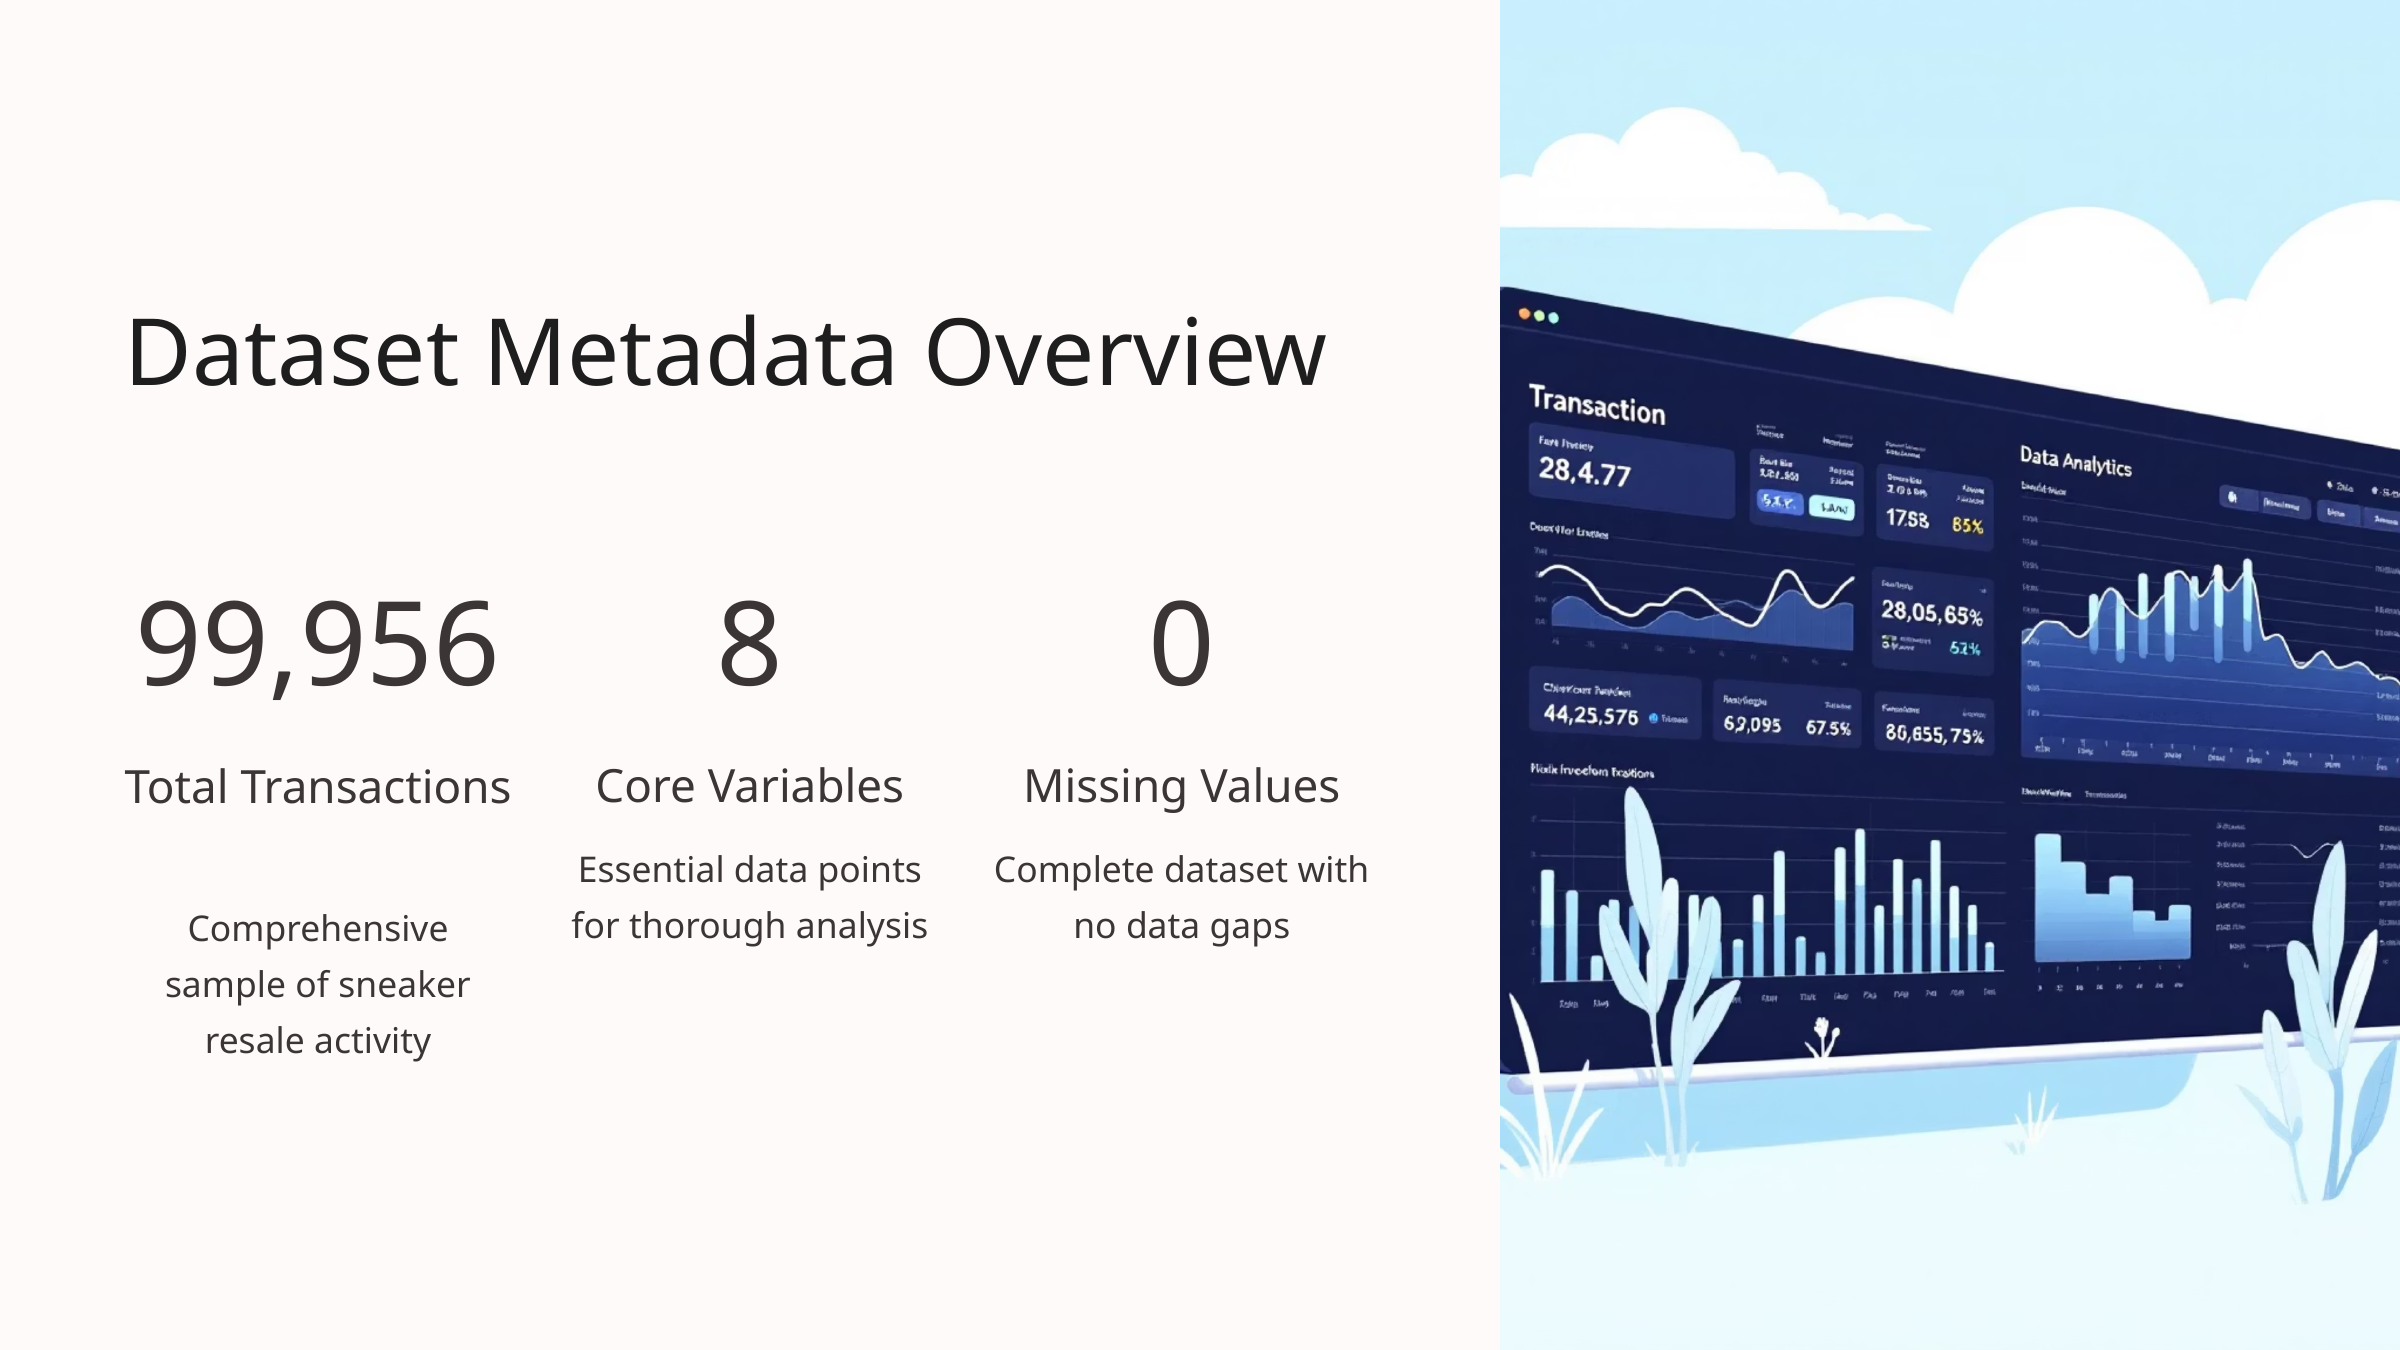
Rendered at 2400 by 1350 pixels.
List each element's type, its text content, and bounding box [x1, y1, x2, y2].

text_box 8 [556, 592, 944, 710]
text_box 0 [988, 592, 1376, 710]
text_box Essential data points for thorough analysis [556, 833, 944, 948]
text_box 99,956 [124, 592, 512, 710]
text_box Missing Values [988, 753, 1376, 813]
text_box Comprehensive sample of sneaker resale activity [124, 892, 512, 1063]
picture [1499, 0, 2400, 1350]
text_box Dataset Metadata Overview [124, 287, 1376, 522]
text_box Core Variables [556, 753, 944, 813]
text_box Complete dataset with no data gaps [988, 833, 1376, 948]
text_box Total Transactions [124, 753, 512, 871]
